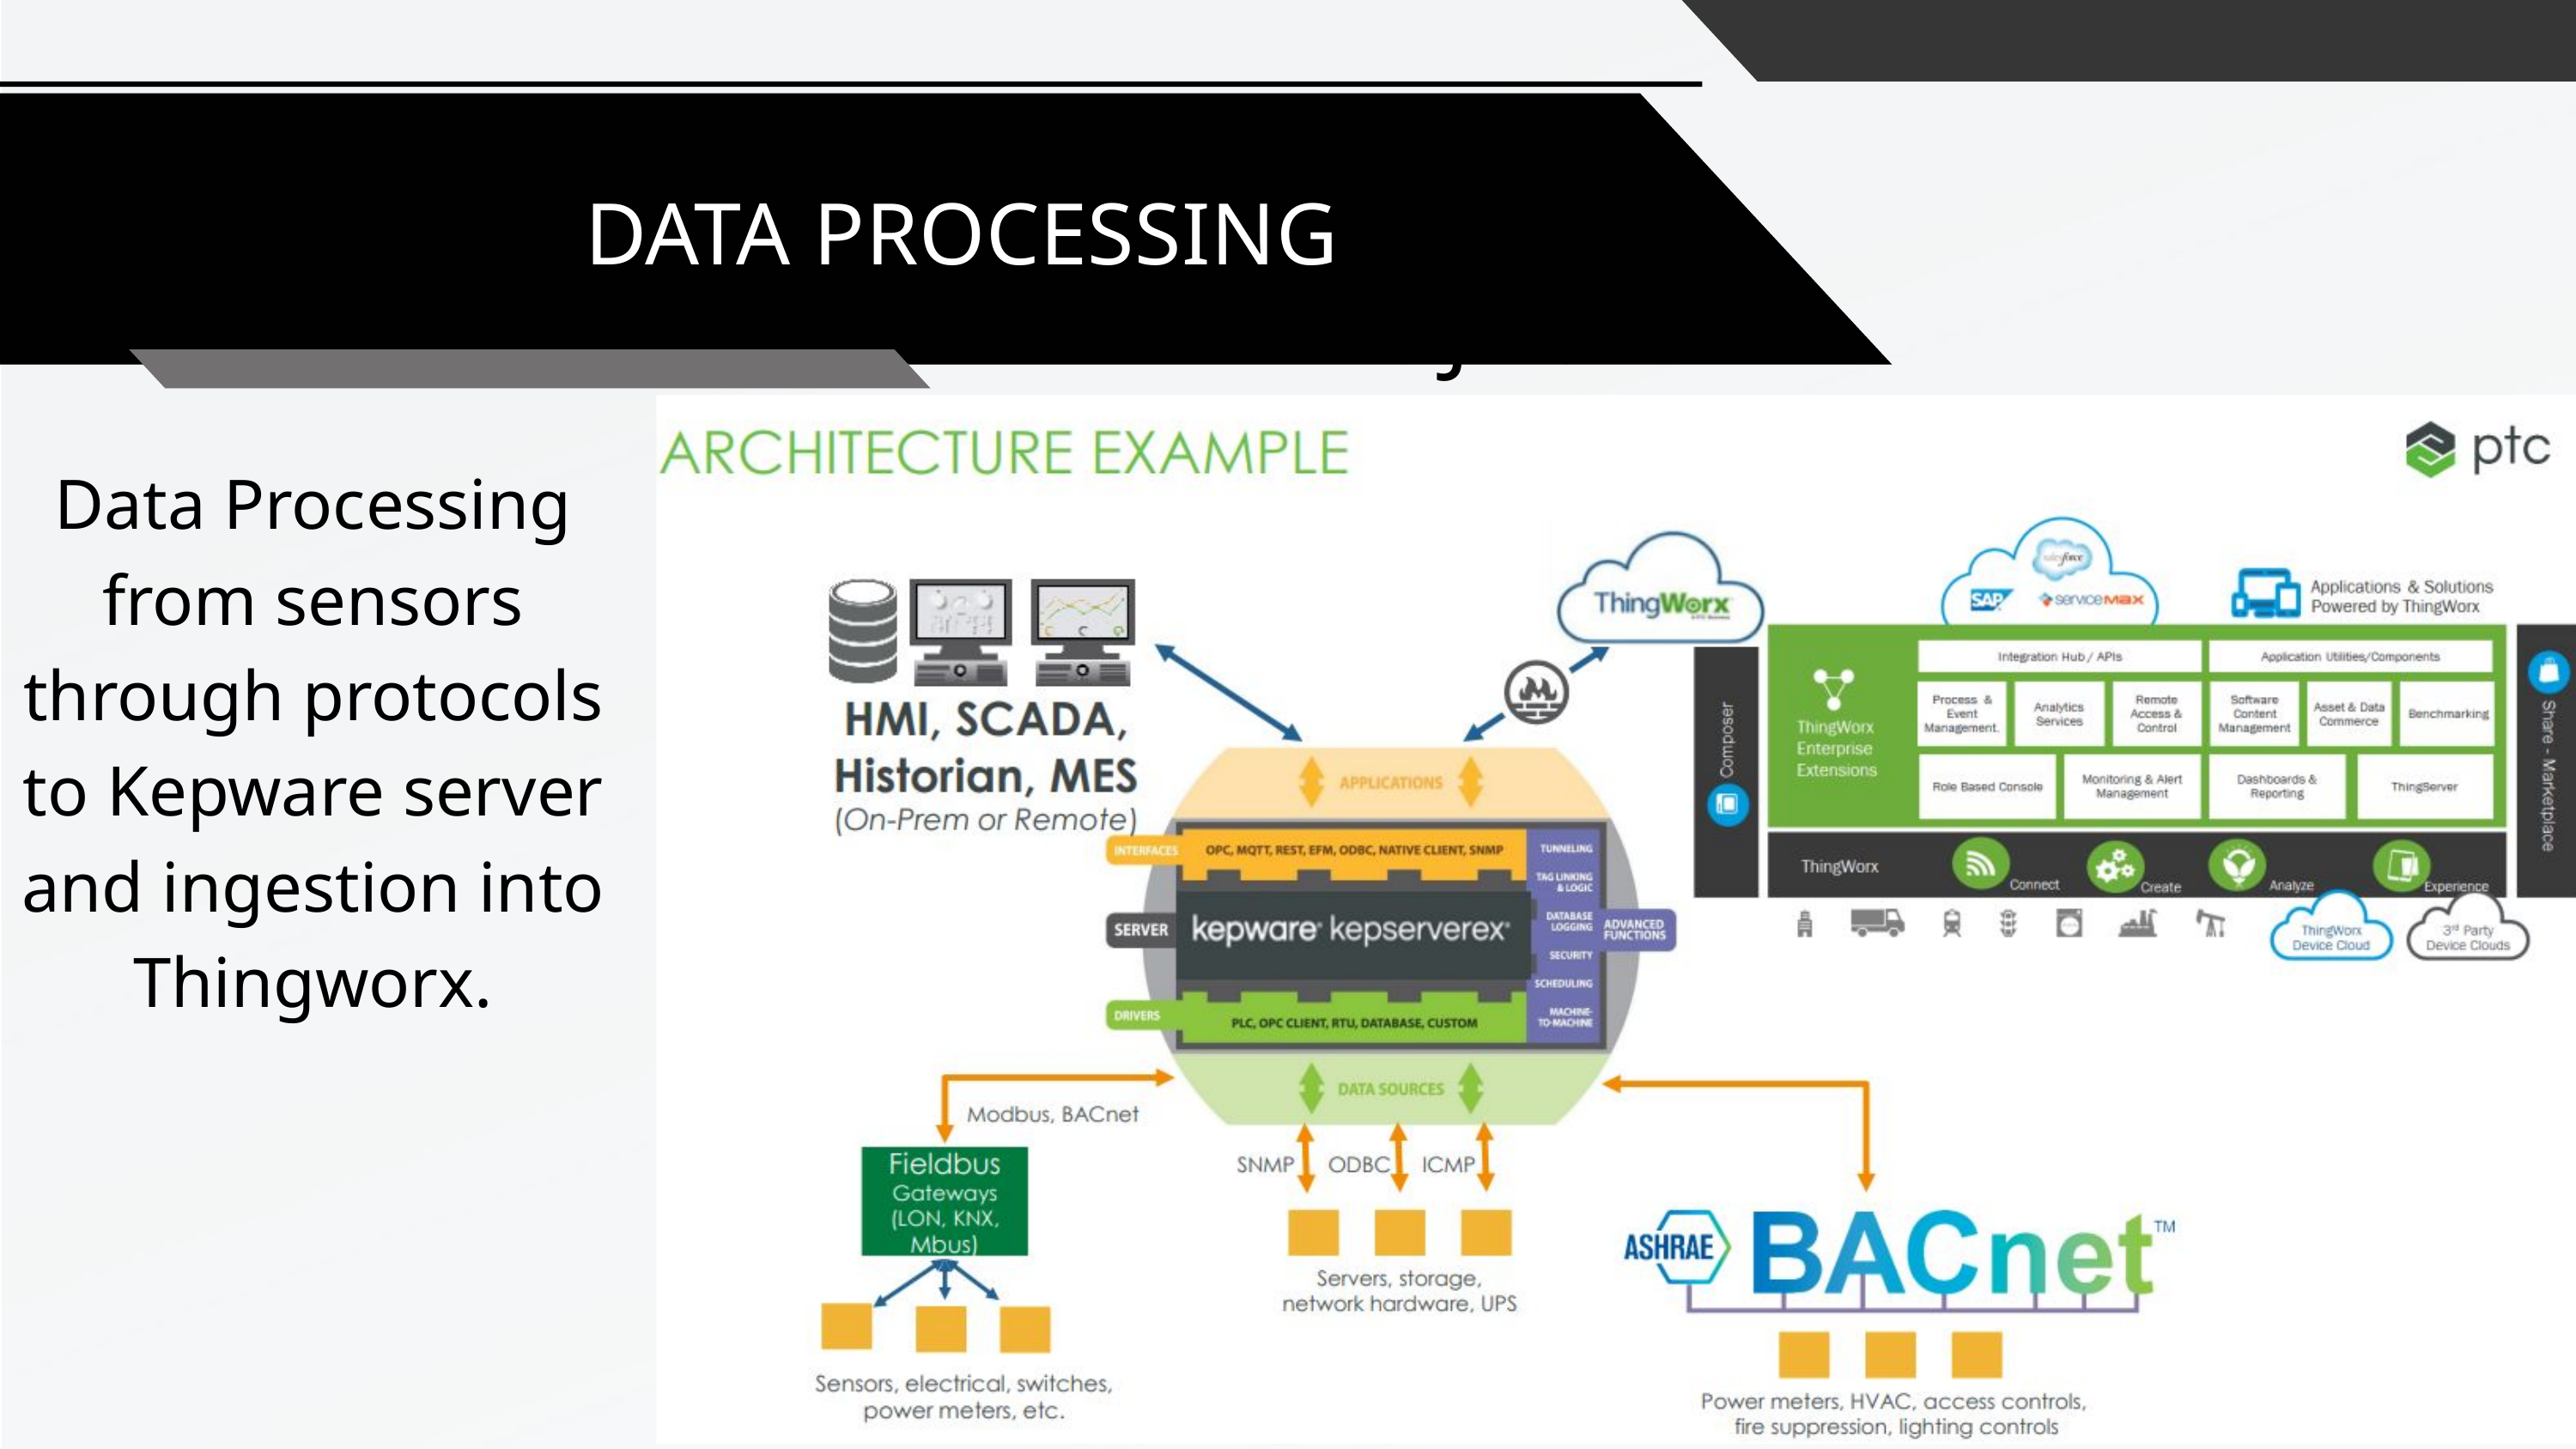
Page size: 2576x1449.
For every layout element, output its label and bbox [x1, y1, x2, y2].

text_box [0, 93, 1893, 365]
text_box [129, 349, 931, 389]
picture [0, 0, 2576, 1449]
text_box [1651, 0, 2576, 82]
